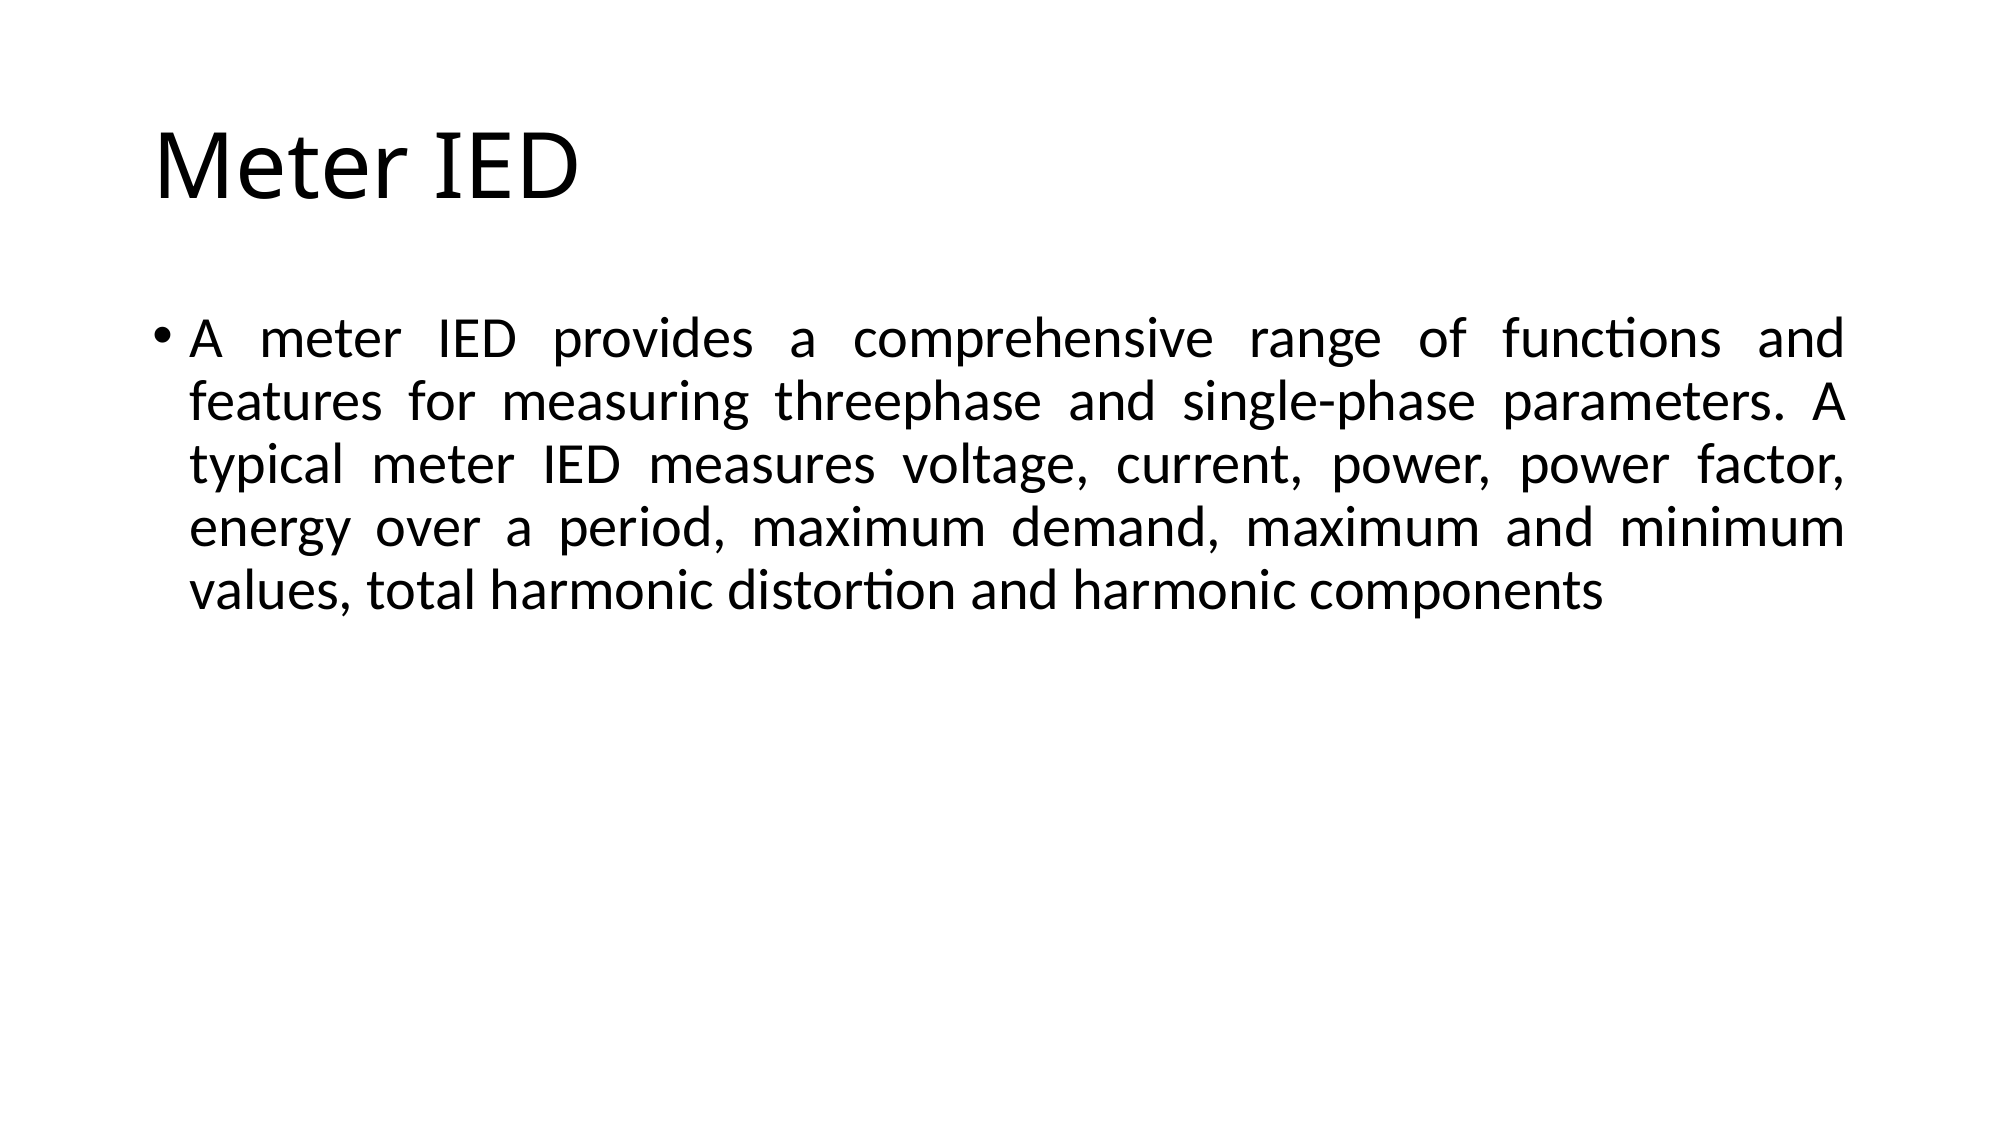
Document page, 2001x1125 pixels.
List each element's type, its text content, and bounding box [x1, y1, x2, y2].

list A meter IED provides a comprehensive range of functions and features for measuring threephase and single-phase parameters. A typical meter IED measures voltage, current, power, power factor, energy over a period, maximum demand, maximum and minimum values, total harmonic distortion and harmonic components [137, 299, 1863, 1014]
title Meter IED [137, 59, 1863, 278]
